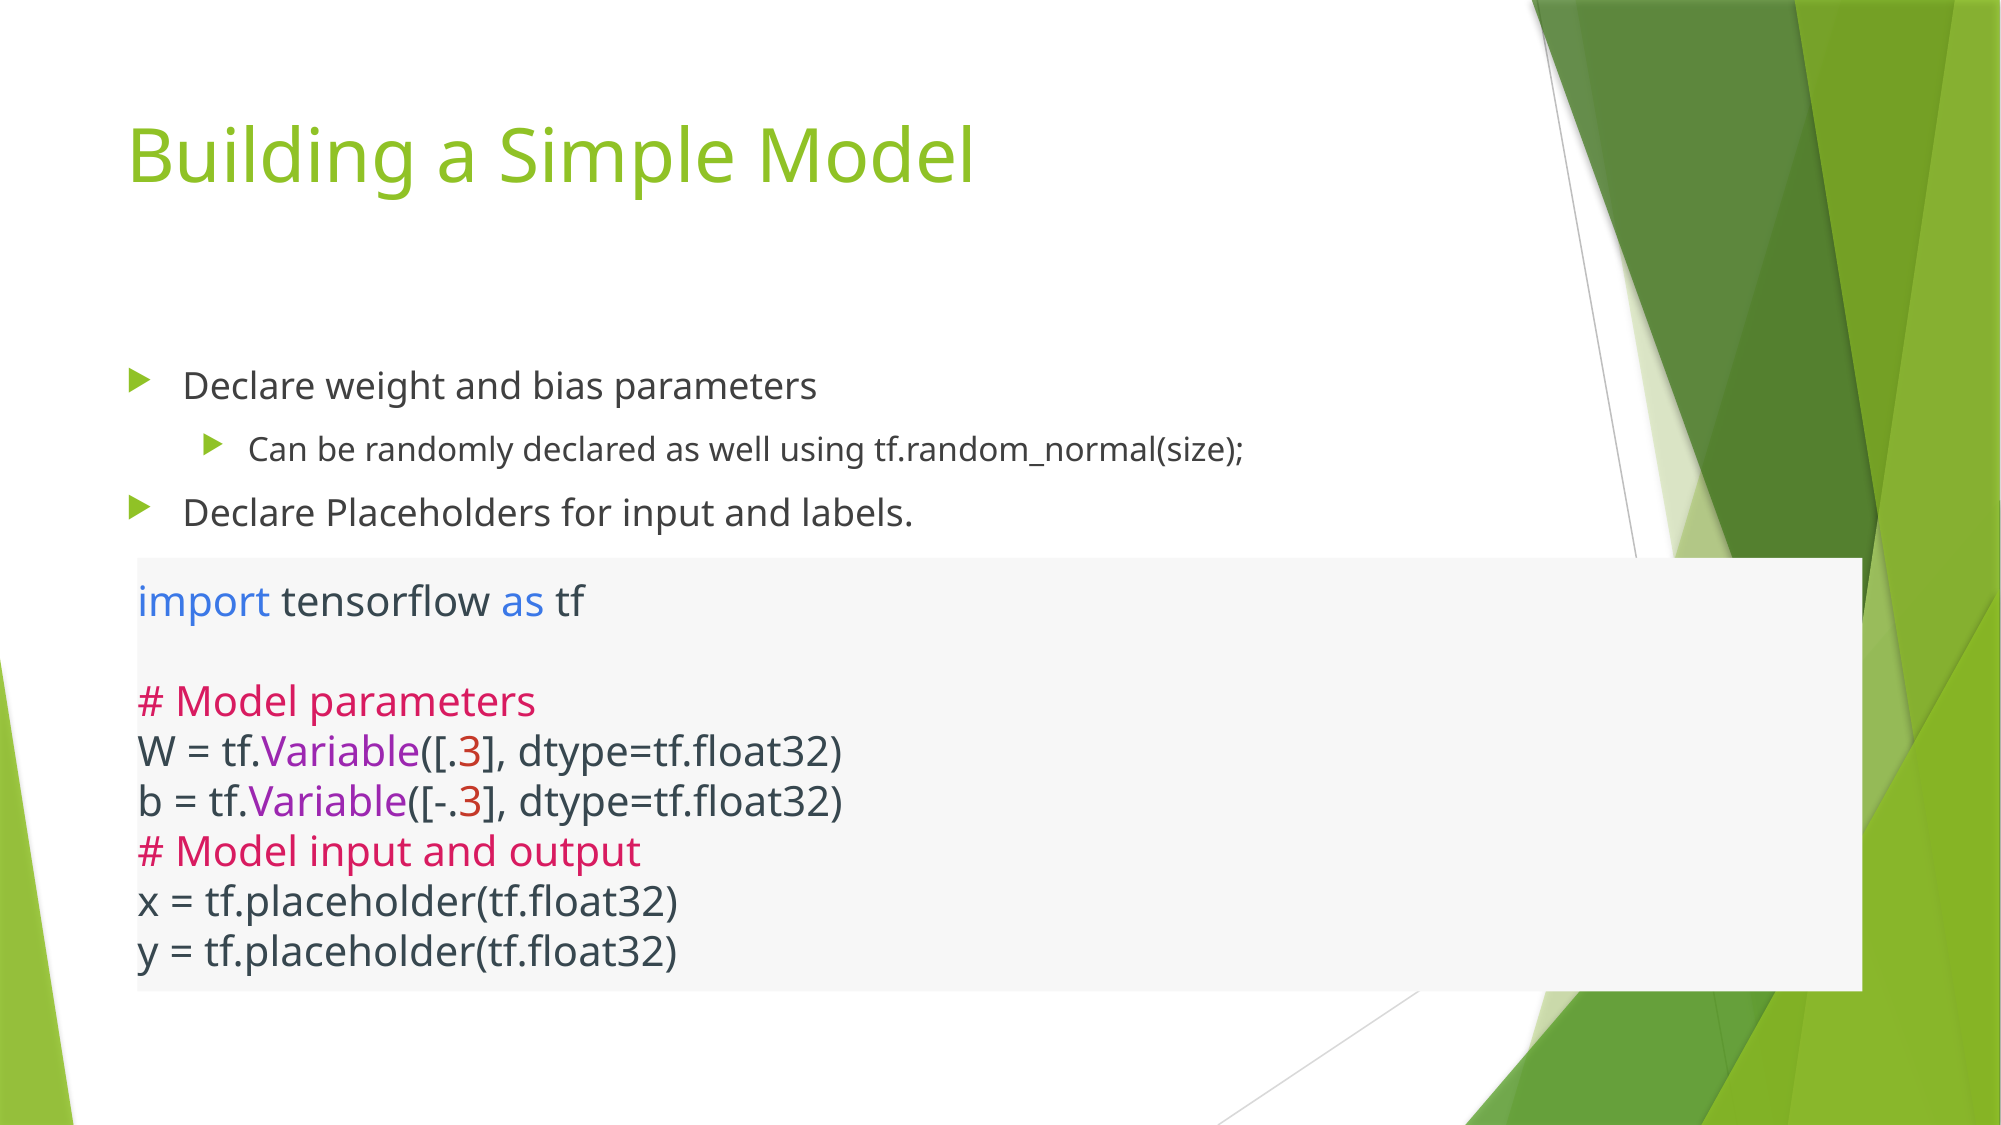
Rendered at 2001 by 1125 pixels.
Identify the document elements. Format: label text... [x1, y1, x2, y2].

text_box import tensorflow as tf # Model parameters W = tf.Variable([.3], dtype=tf.float32) b = tf.Variable([-.3], dtype=tf.float32) # Model input and output x = tf.placeholder(tf.float32) y = tf.placeholder(tf.float32) [137, 557, 1863, 992]
list Declare weight and bias parameters Can be randomly declared as well using tf.random_normal(size); Declare Placeholders for input and labels. [111, 354, 1522, 992]
title Building a Simple Model [111, 99, 1522, 317]
